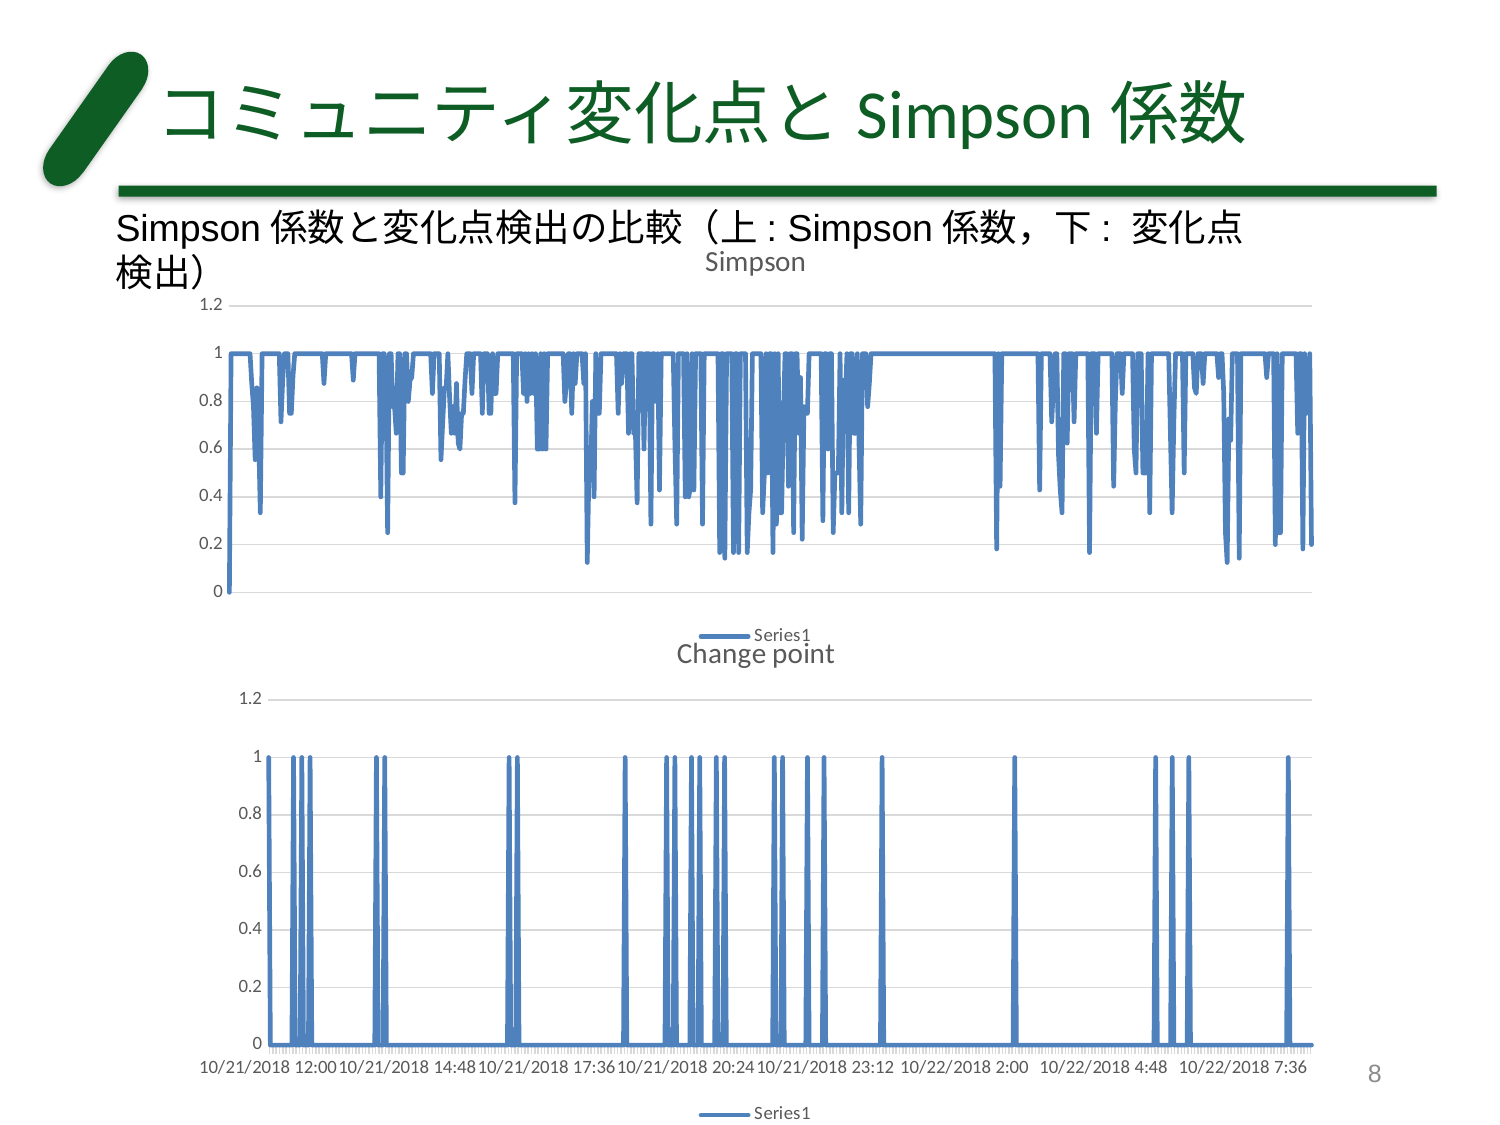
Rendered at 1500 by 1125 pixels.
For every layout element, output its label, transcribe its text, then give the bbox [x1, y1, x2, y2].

slide_number 8 [1341, 1042, 1397, 1103]
chart [175, 223, 1336, 1125]
text_box Simpson係数と変化点検出の比較（上: Simpson係数，下: 変化点検出） [100, 196, 1273, 301]
title コミュニティ変化点とSimpson係数 [142, 62, 1425, 250]
